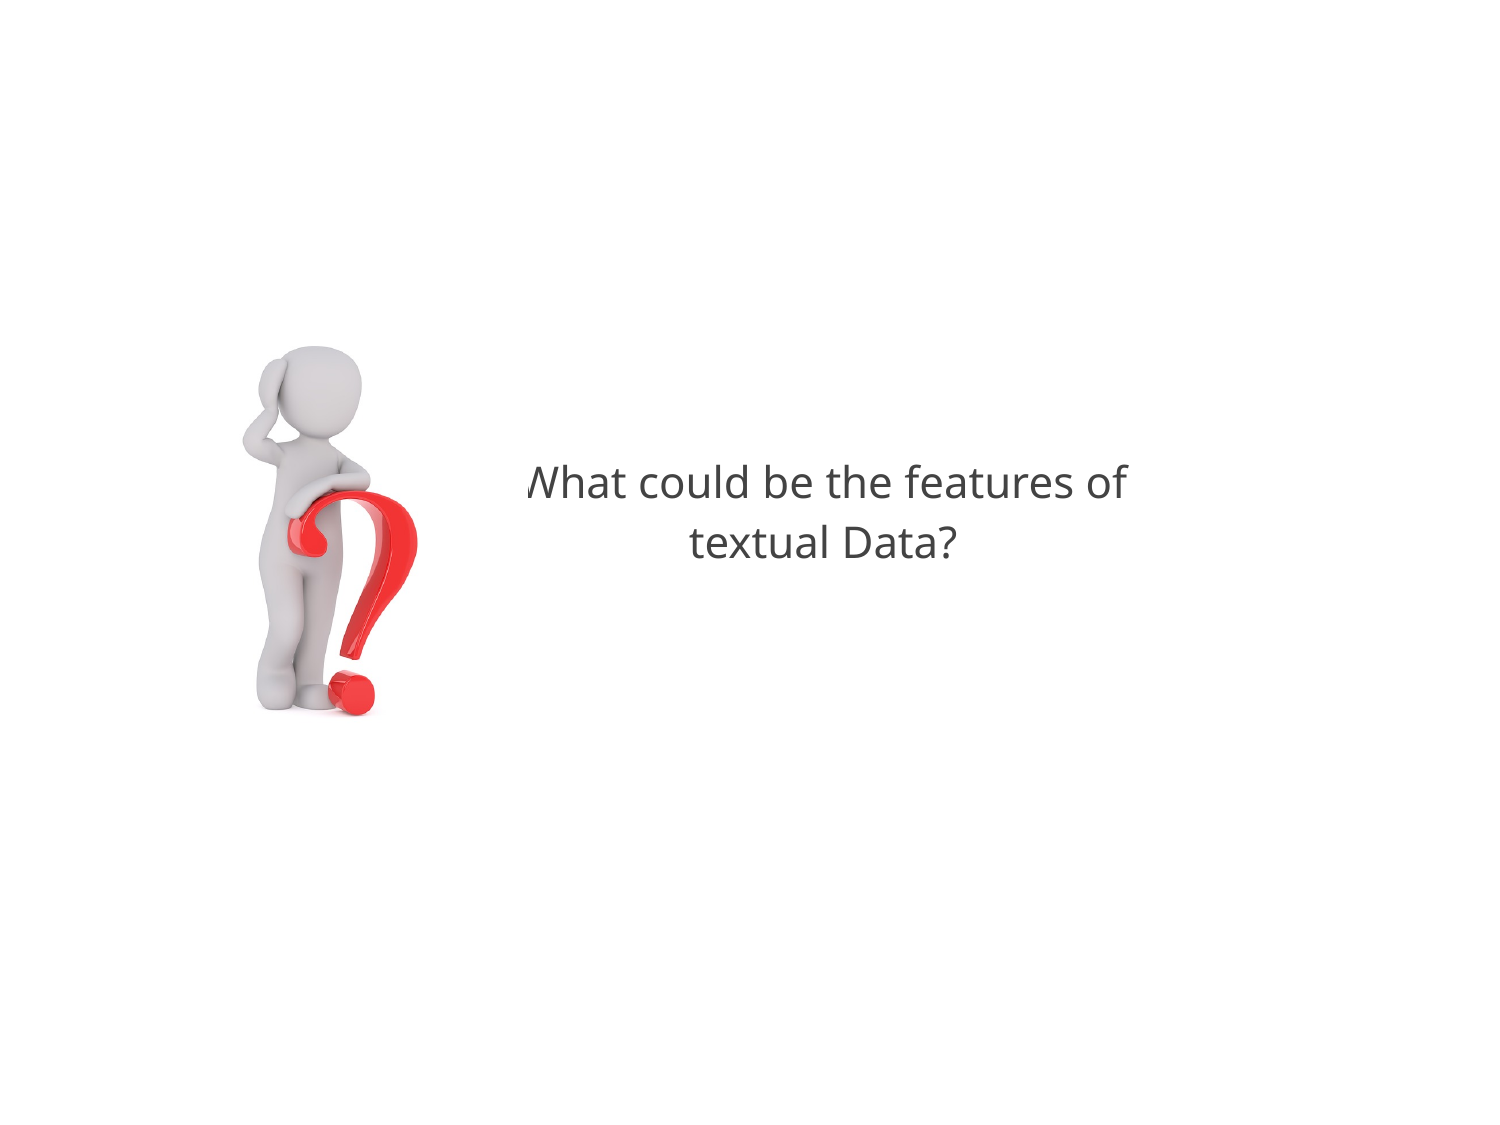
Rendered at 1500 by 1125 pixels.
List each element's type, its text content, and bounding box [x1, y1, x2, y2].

text_box What could be the features of textual Data? [528, 418, 1167, 596]
picture [115, 318, 528, 732]
